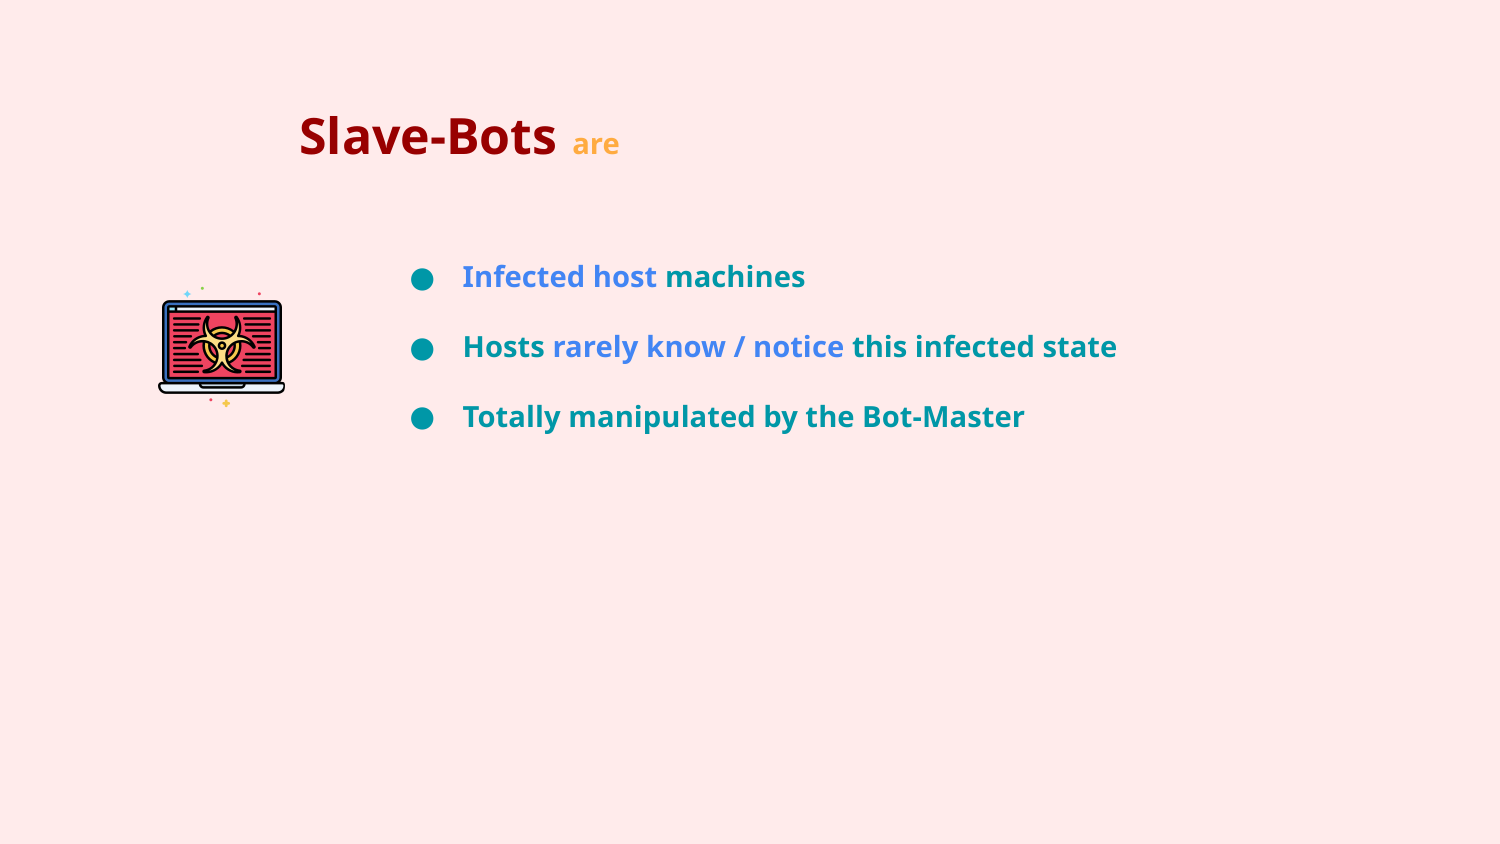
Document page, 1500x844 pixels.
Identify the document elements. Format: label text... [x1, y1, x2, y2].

text_box Infected host machines Hosts rarely know / notice this infected state Totally manipulated by the Bot-Master [372, 243, 1173, 449]
text_box Slave-Bots are [284, 89, 649, 180]
picture [157, 283, 285, 411]
